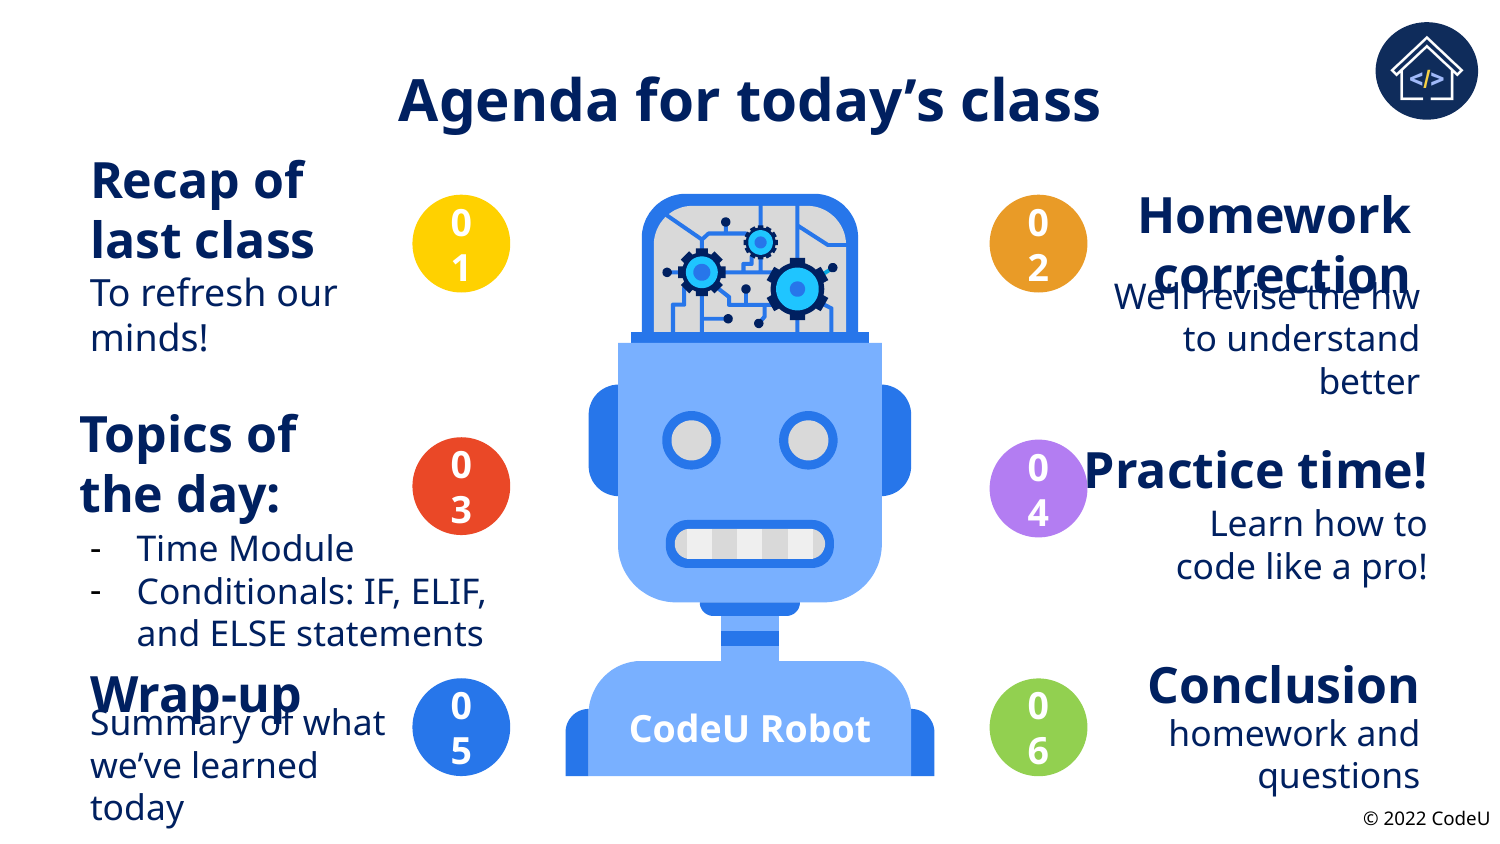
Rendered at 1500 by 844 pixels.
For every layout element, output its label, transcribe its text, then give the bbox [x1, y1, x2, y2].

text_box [989, 656, 1436, 781]
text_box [989, 194, 1436, 365]
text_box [64, 435, 521, 618]
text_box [989, 439, 1444, 572]
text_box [74, 665, 511, 792]
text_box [74, 181, 511, 342]
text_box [565, 193, 935, 777]
picture [1375, 22, 1479, 120]
title Agenda for today’s class [75, 67, 1425, 129]
